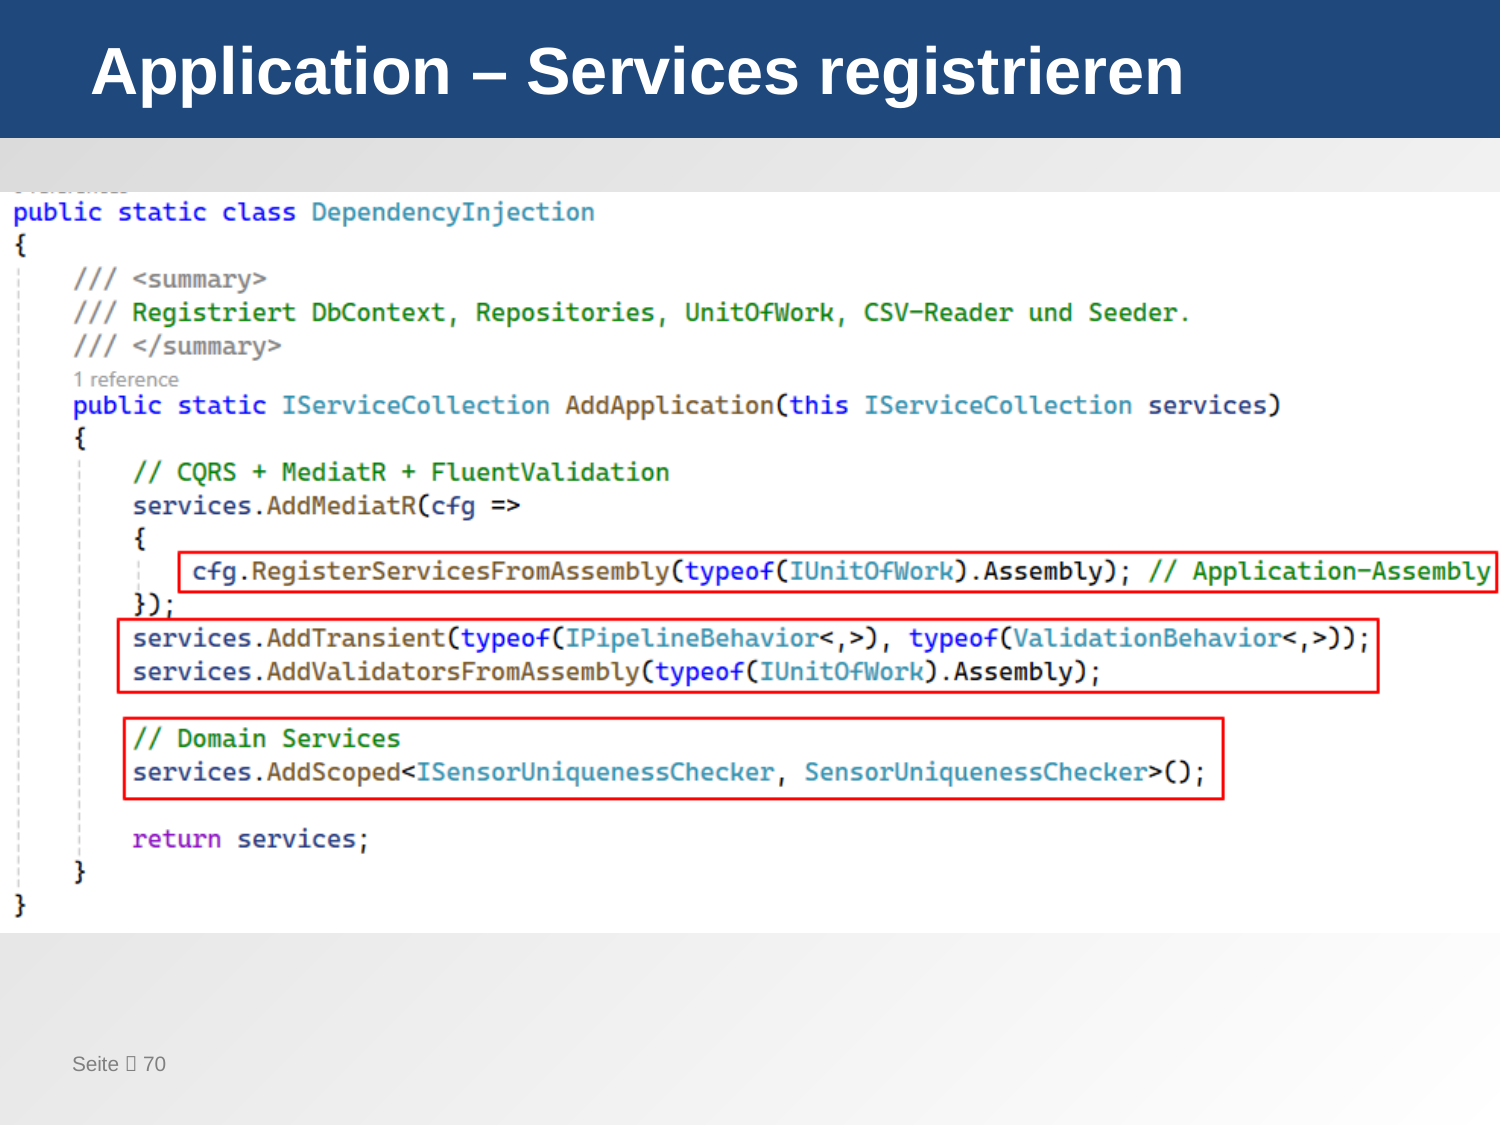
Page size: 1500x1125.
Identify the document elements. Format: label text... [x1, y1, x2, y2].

picture [0, 192, 1500, 933]
title Application – Services registrieren [75, 20, 1425, 190]
